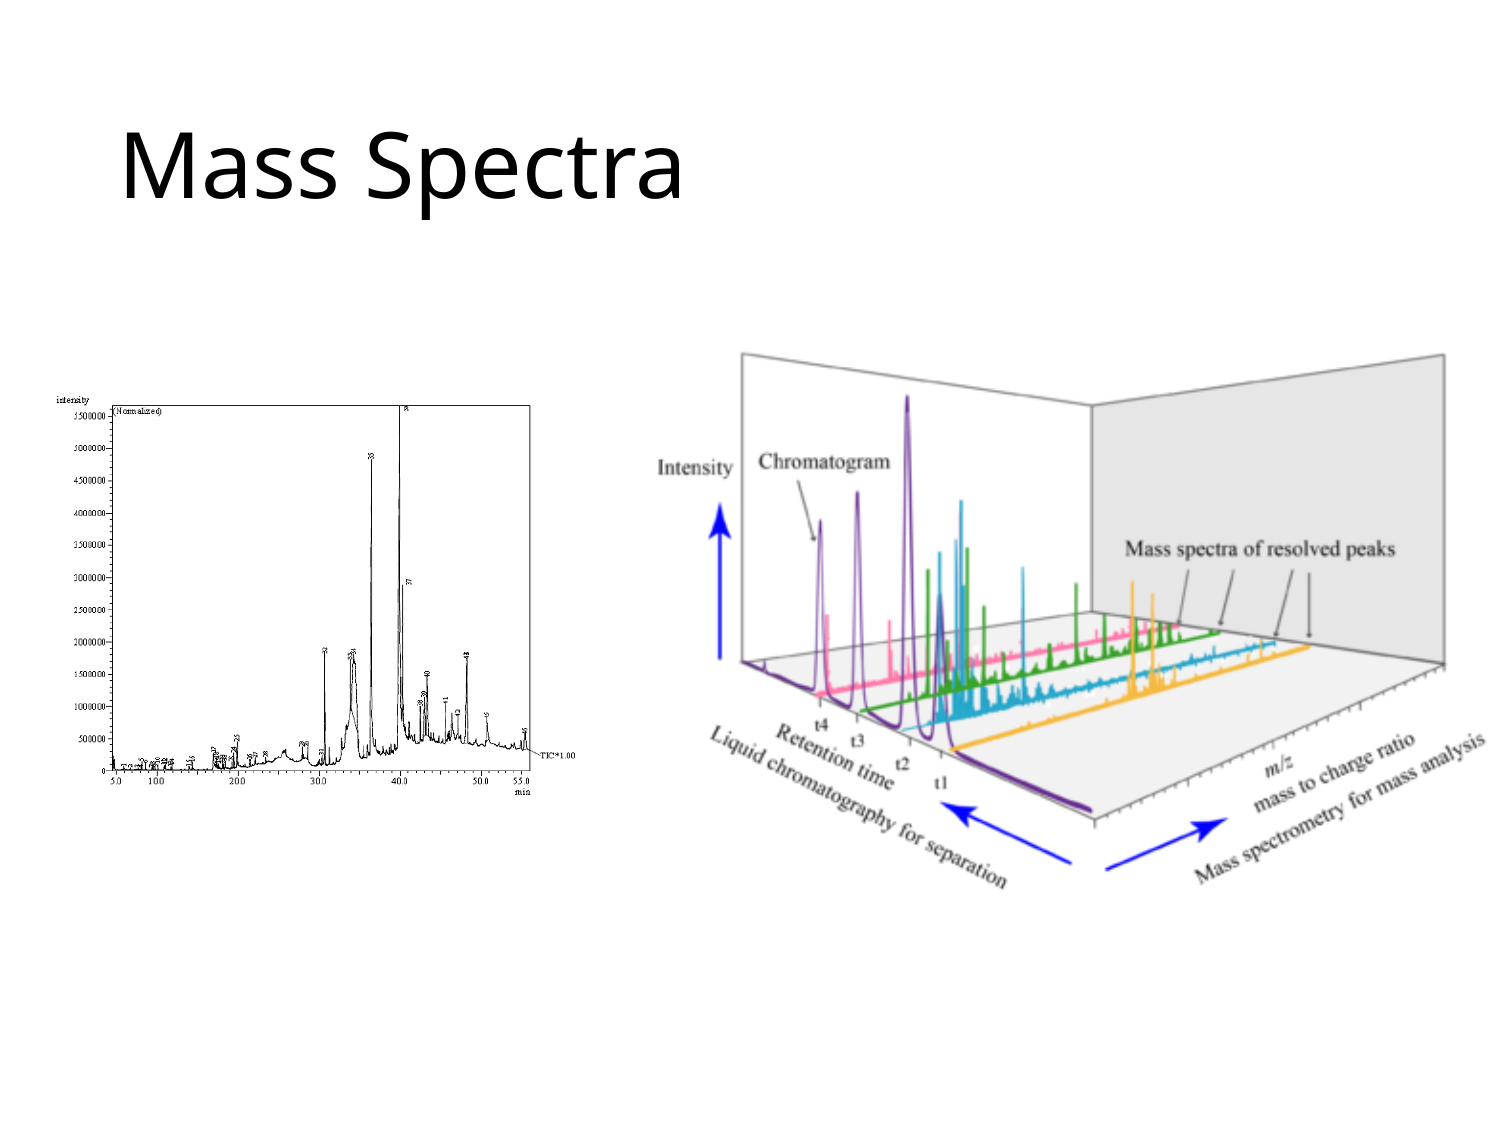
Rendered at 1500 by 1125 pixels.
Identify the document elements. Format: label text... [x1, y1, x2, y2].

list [638, 320, 1500, 912]
picture [49, 394, 582, 811]
title Mass Spectra [103, 59, 1397, 278]
